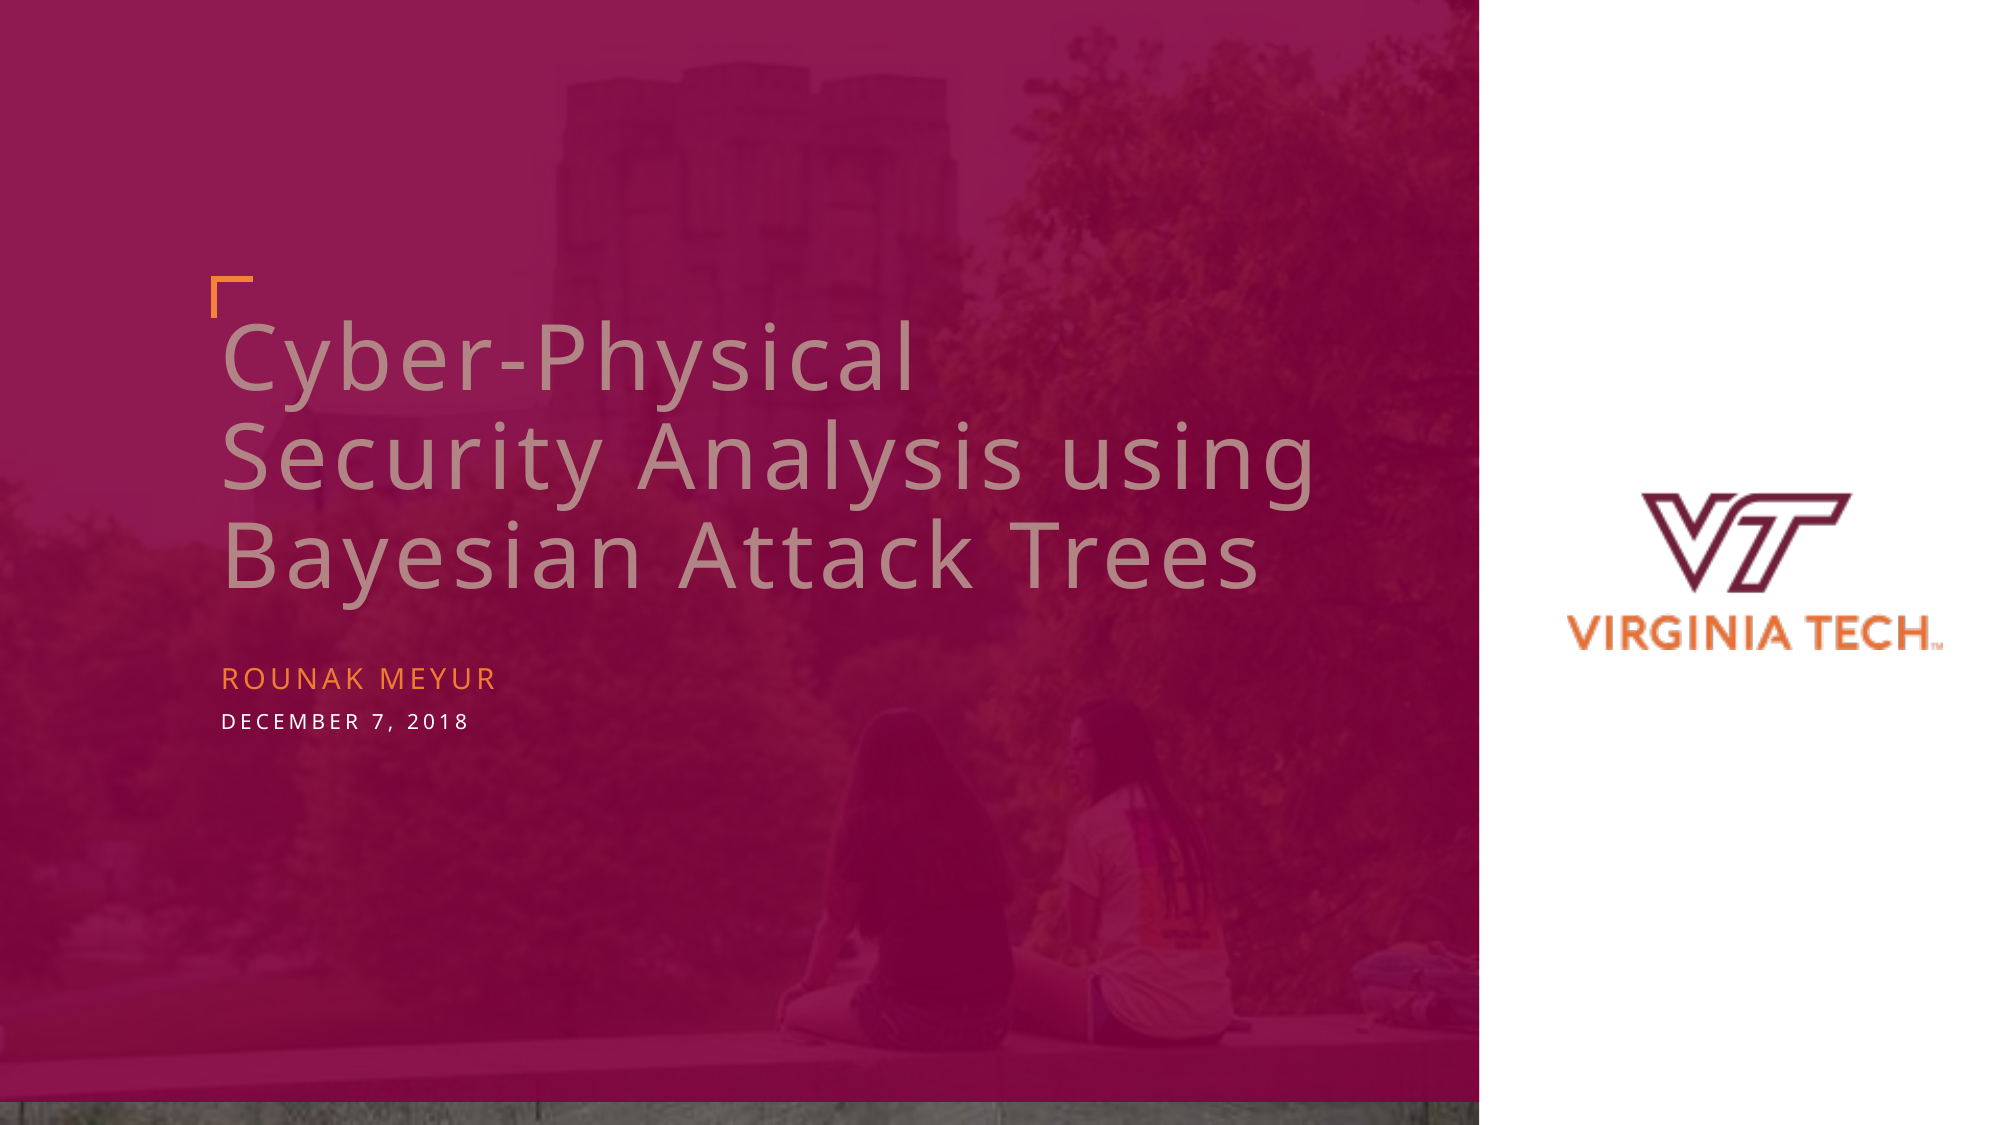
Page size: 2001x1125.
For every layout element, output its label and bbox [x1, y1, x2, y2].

picture [1567, 492, 1943, 650]
picture [0, 0, 1480, 1125]
text_box [213, 652, 1264, 742]
